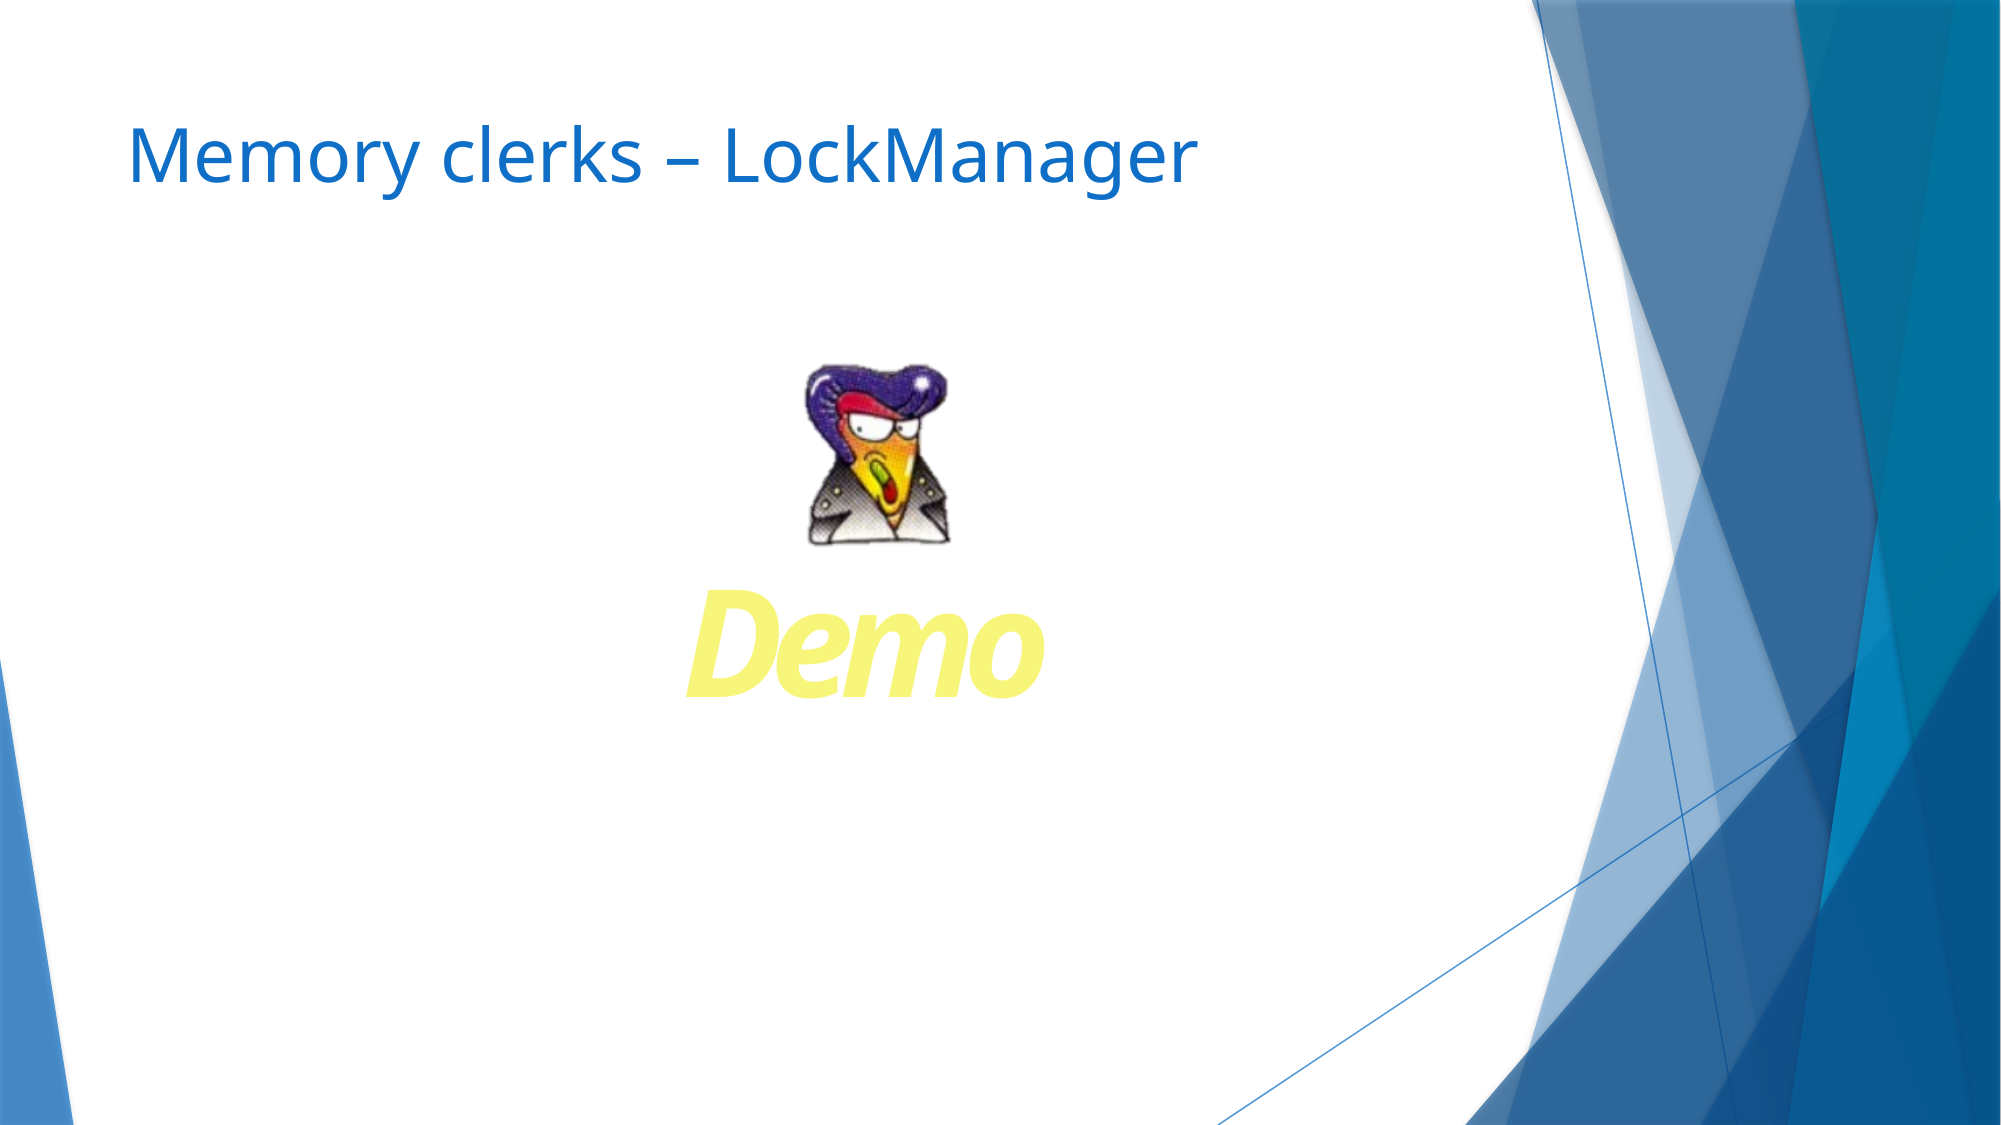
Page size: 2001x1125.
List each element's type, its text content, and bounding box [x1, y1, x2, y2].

picture [767, 358, 966, 563]
text_box Demo [580, 537, 1154, 739]
title Memory clerks – LockManager [111, 99, 1522, 317]
